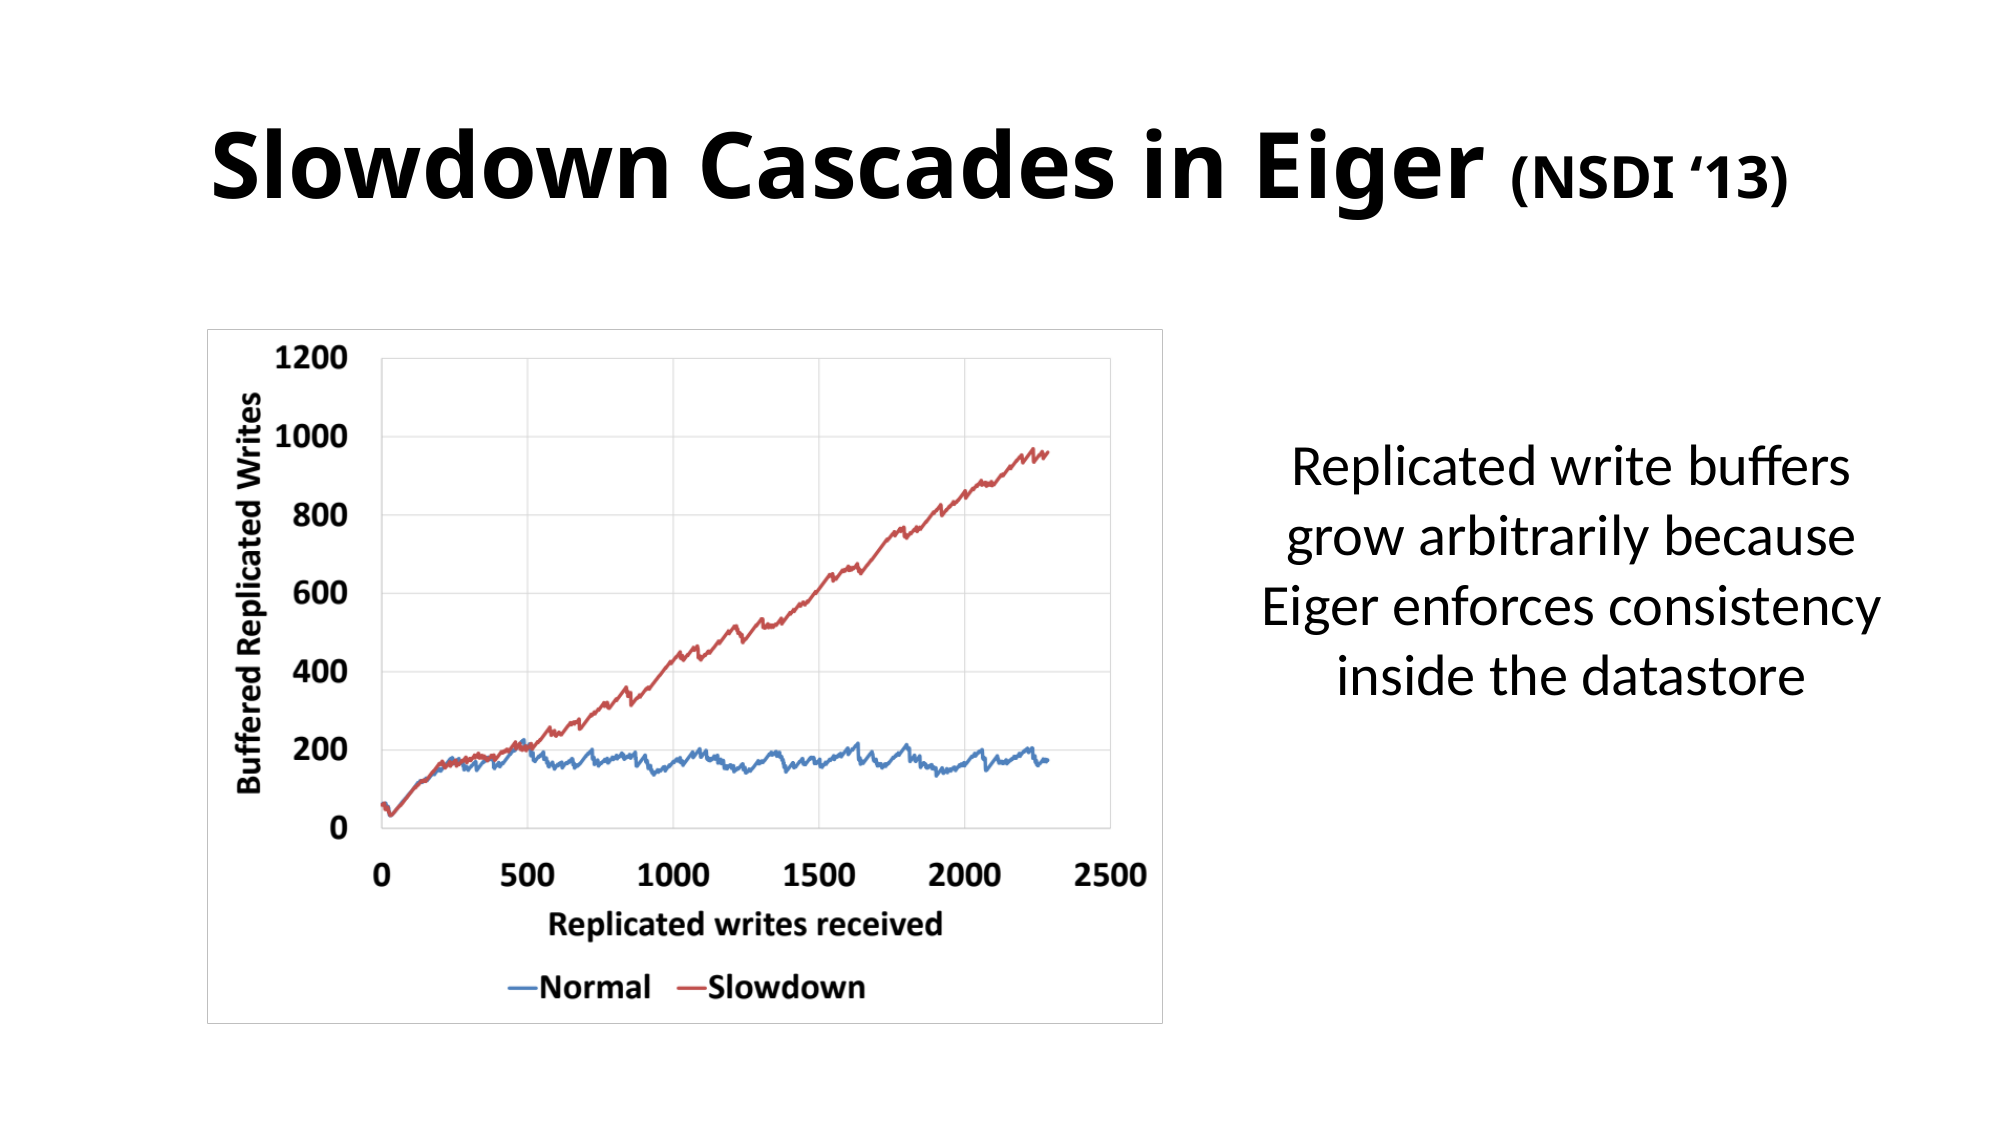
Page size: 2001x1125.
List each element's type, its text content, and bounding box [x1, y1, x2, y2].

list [197, 318, 1173, 1033]
text_box Replicated write buffers grow arbitrarily because Eiger enforces consistency inside the datastore [1230, 420, 1913, 715]
title Slowdown Cascades in Eiger (NSDI ‘13) [137, 59, 1863, 278]
